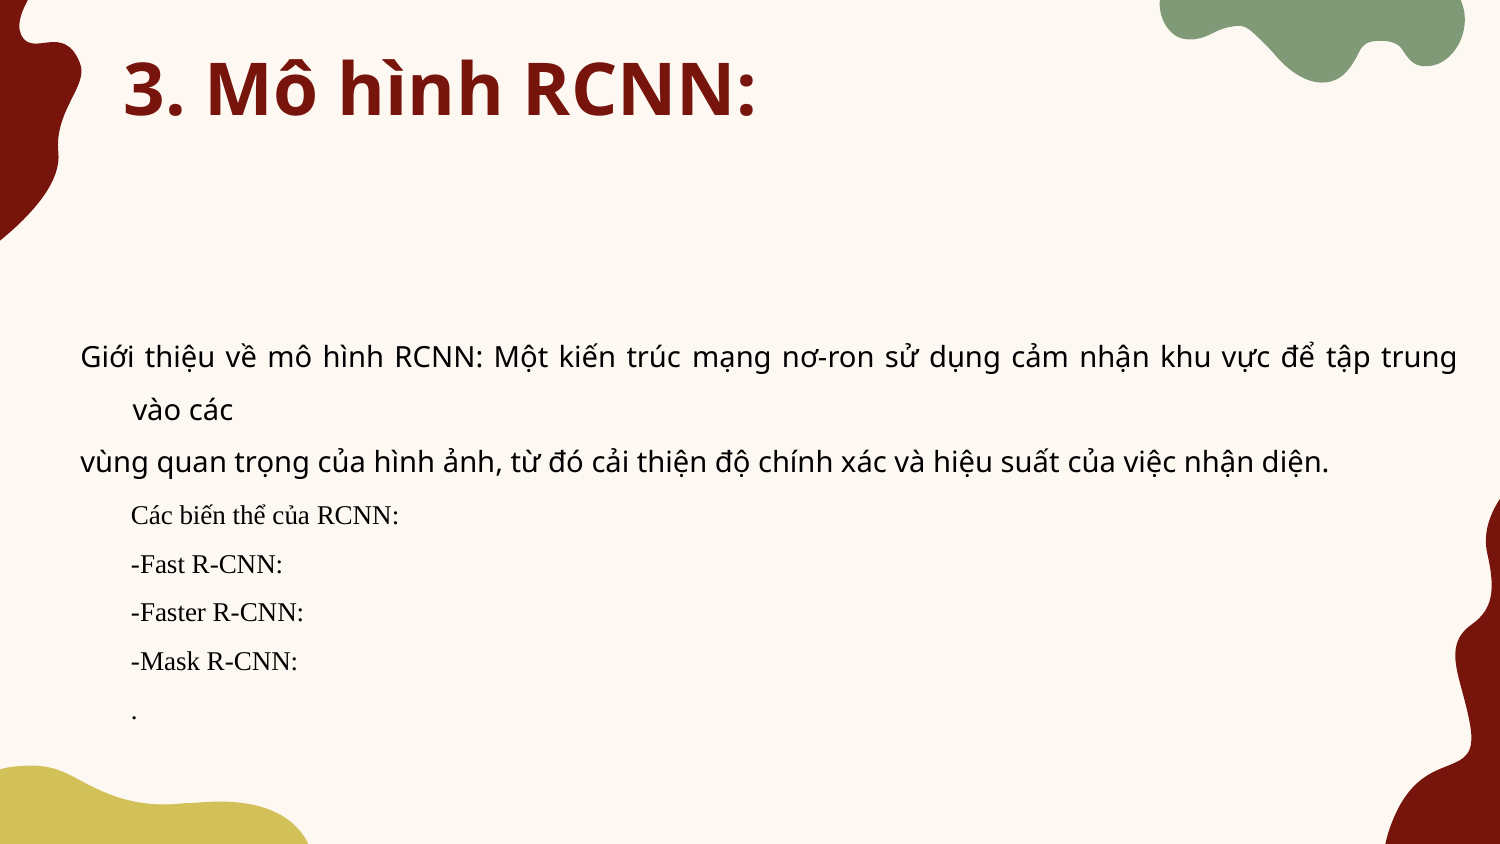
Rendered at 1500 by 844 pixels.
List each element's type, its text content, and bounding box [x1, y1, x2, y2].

subtitle Giới thiệu về mô hình RCNN: Một kiến trúc mạng nơ-ron sử dụng cảm nhận khu vực để tập trung vào các vùng quan trọng của hình ảnh, từ đó cải thiện độ chính xác và hiệu suất của việc nhận diện. [42, 306, 1473, 625]
title 3. Mô hình RCNN: [108, 27, 1373, 122]
subtitle Các biến thể của RCNN: -Fast R-CNN: -Faster R-CNN: -Mask R-CNN: . [93, 466, 1423, 784]
